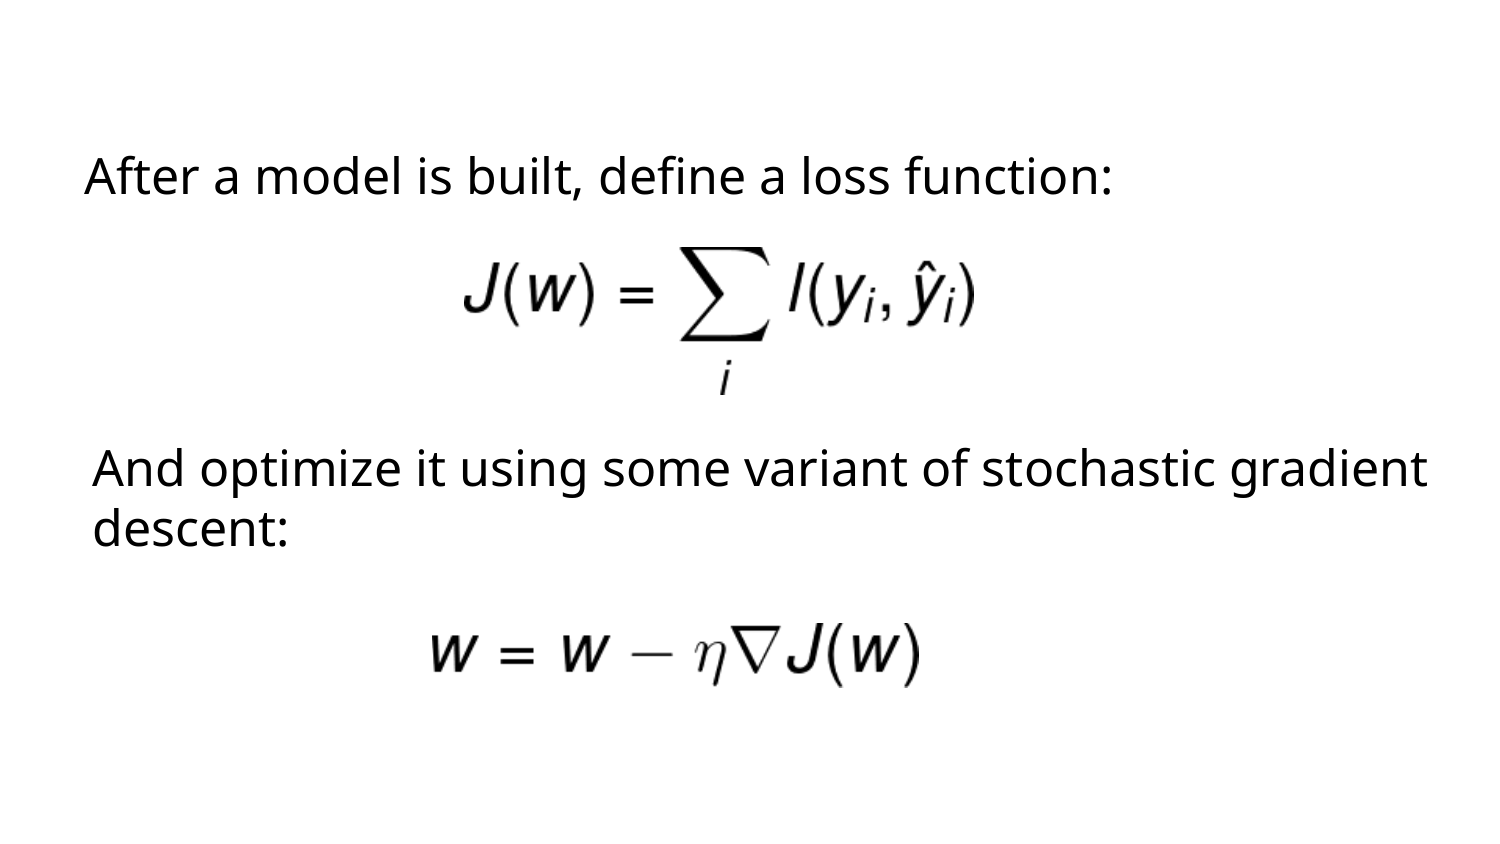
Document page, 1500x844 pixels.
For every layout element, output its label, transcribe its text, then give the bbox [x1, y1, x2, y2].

picture [463, 247, 974, 395]
text_box After a model is built, define a loss function: [69, 129, 1457, 220]
picture [432, 623, 919, 688]
text_box And optimize it using some variant of stochastic gradient descent: [77, 421, 1465, 572]
